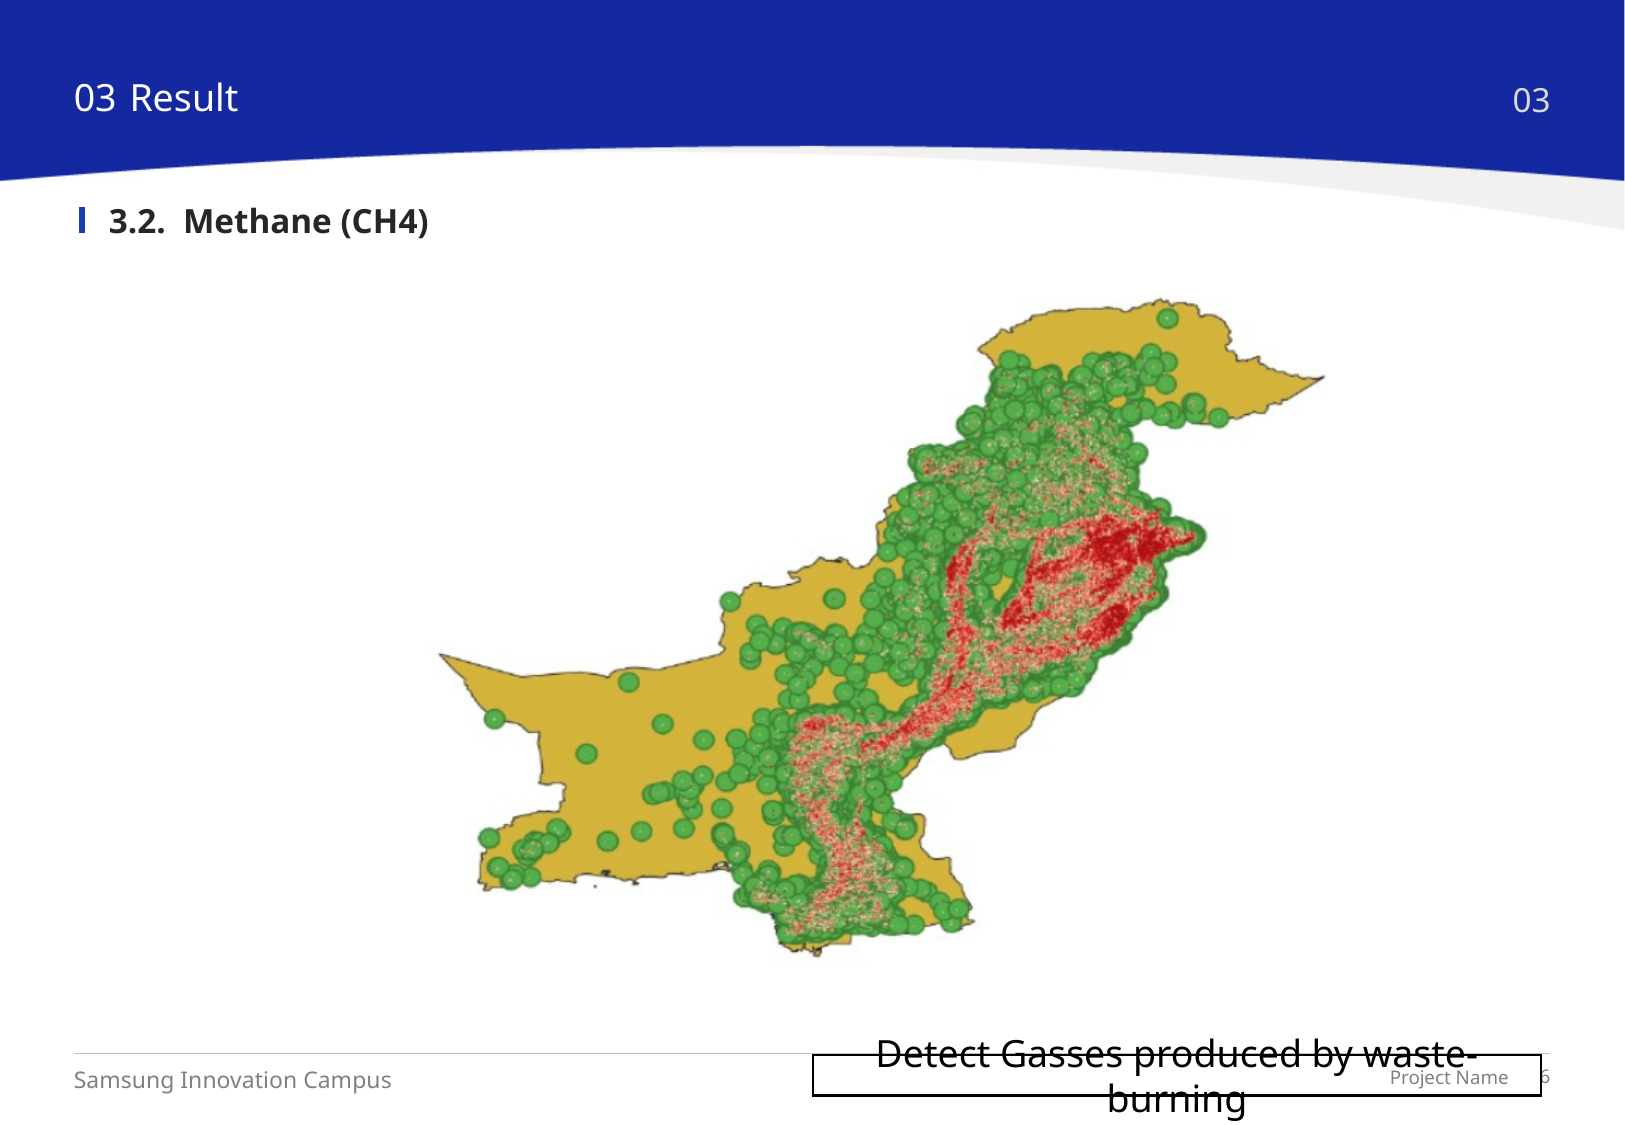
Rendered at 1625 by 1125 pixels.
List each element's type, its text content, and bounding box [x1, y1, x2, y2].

text_box Detect Gasses produced by waste-burning [812, 1054, 1542, 1097]
list 03 [73, 73, 127, 120]
list 03 [1494, 78, 1551, 120]
list Result [129, 73, 1252, 120]
list 3.2. Methane (CH4) [79, 202, 1402, 259]
picture [0, 0, 1625, 1125]
